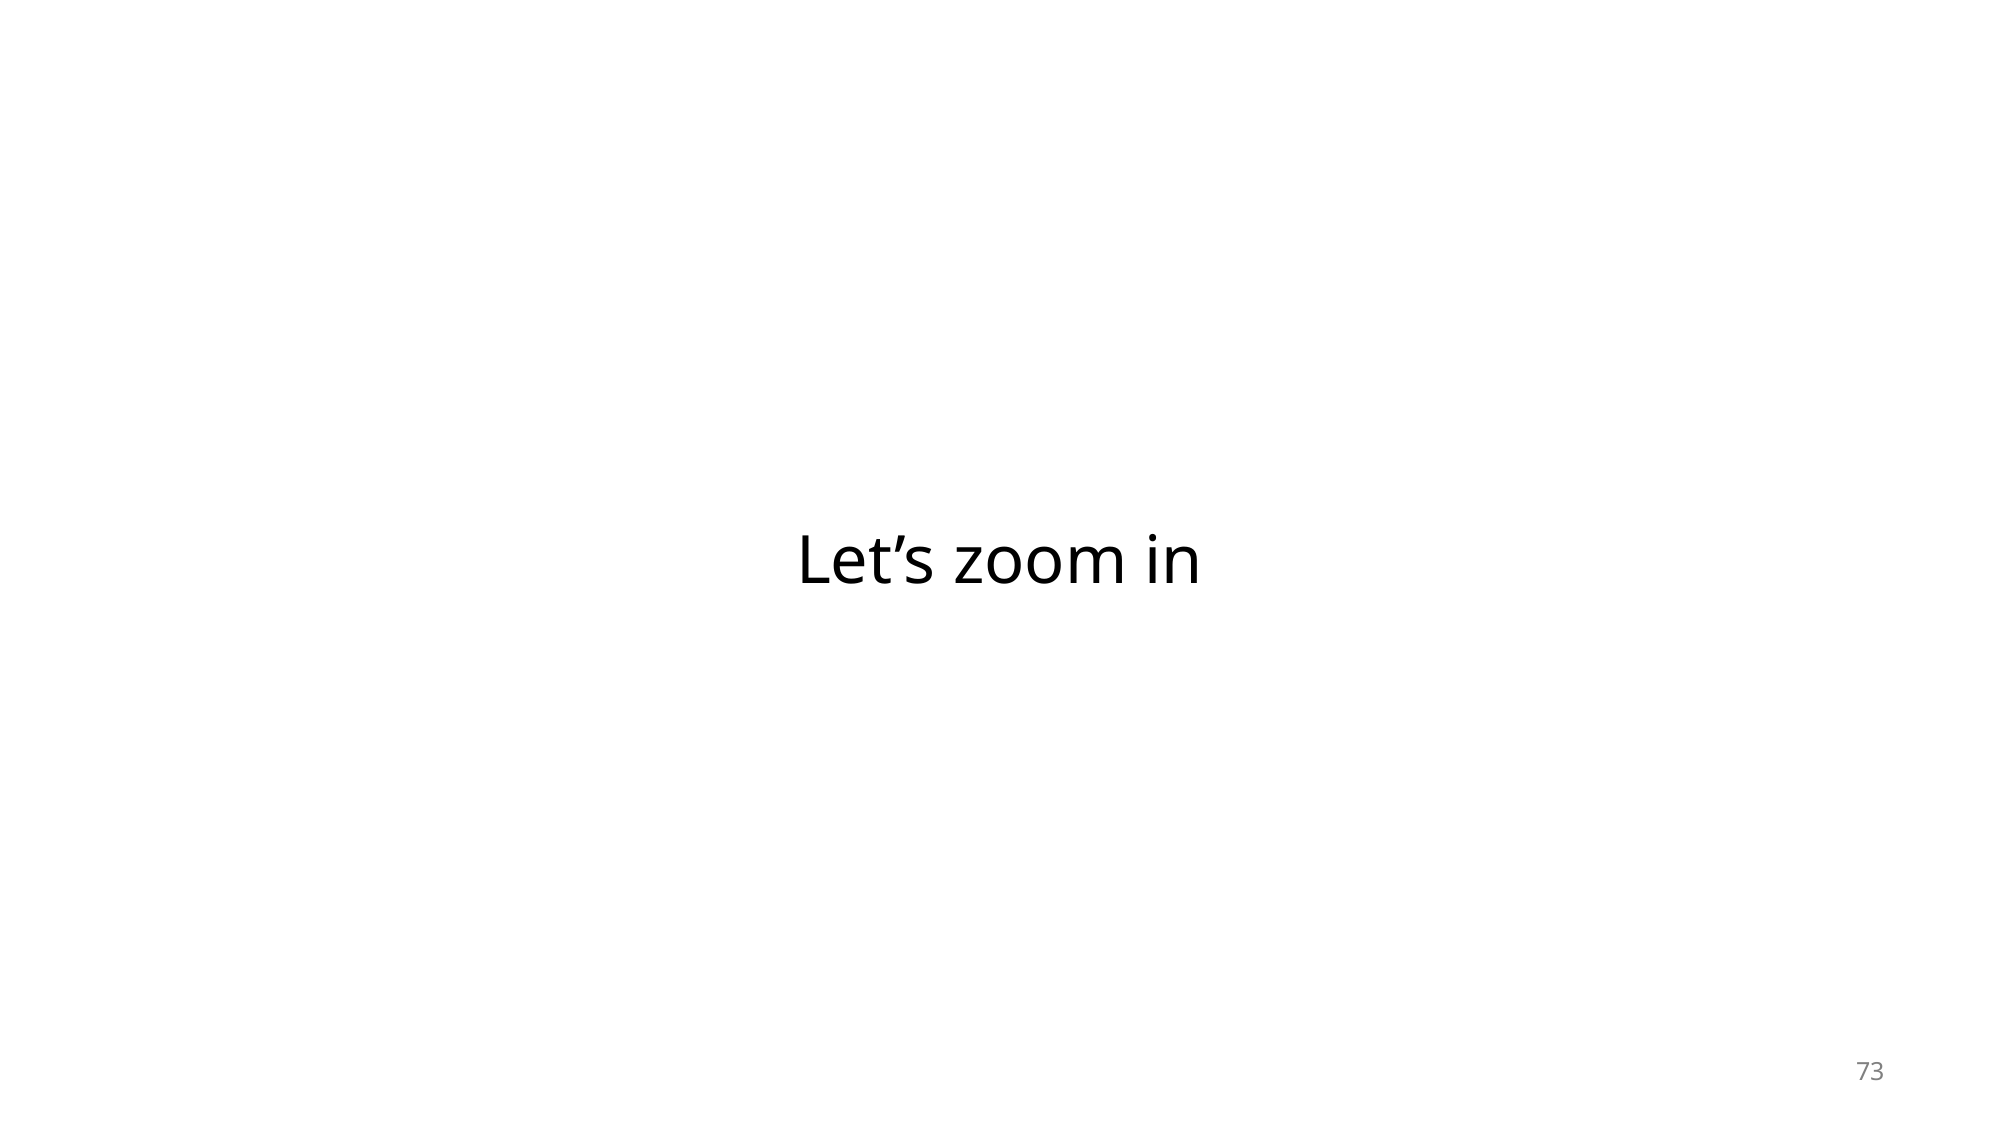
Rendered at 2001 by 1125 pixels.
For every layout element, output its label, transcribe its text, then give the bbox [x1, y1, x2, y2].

title Let’s zoom in [99, 506, 1900, 619]
slide_number 73 [1749, 1042, 1900, 1103]
